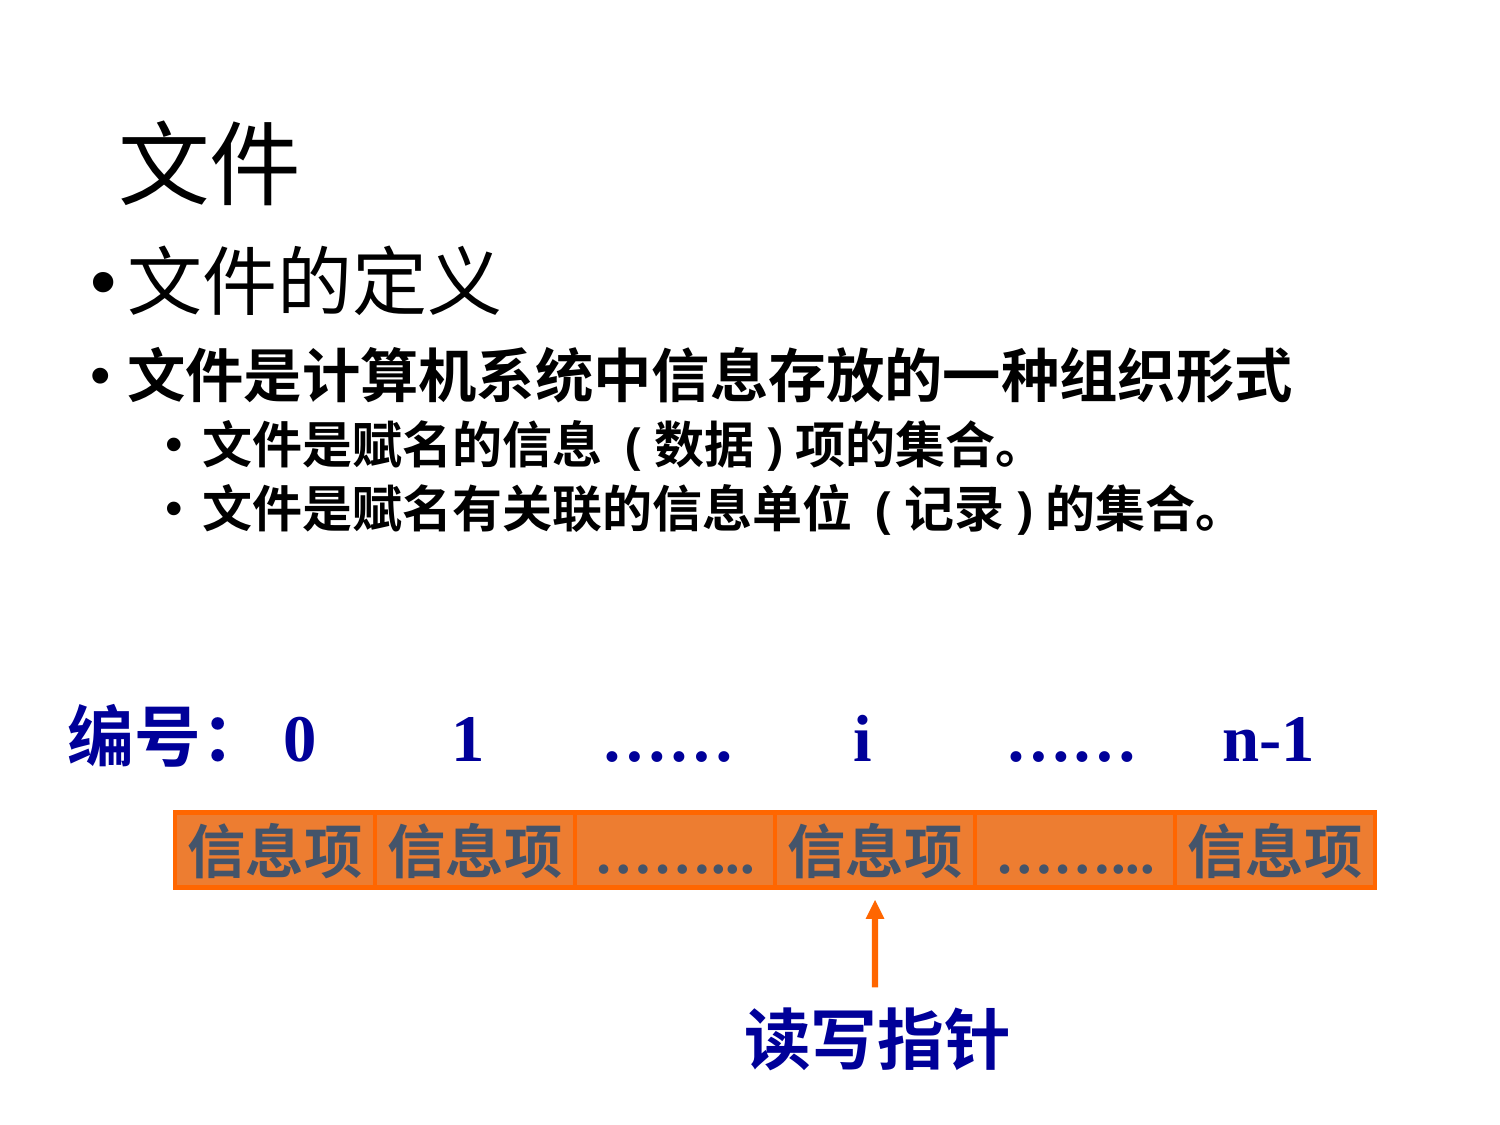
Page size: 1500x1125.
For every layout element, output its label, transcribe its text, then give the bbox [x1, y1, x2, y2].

title 文件 [103, 59, 1397, 237]
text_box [62, 687, 1375, 1086]
list 文件的定义 文件是计算机系统中信息存放的一种组织形式 文件是赋名的信息 (数据)项的集合。 文件是赋名有关联的信息单位 (记录)的集合。 [75, 237, 1463, 675]
